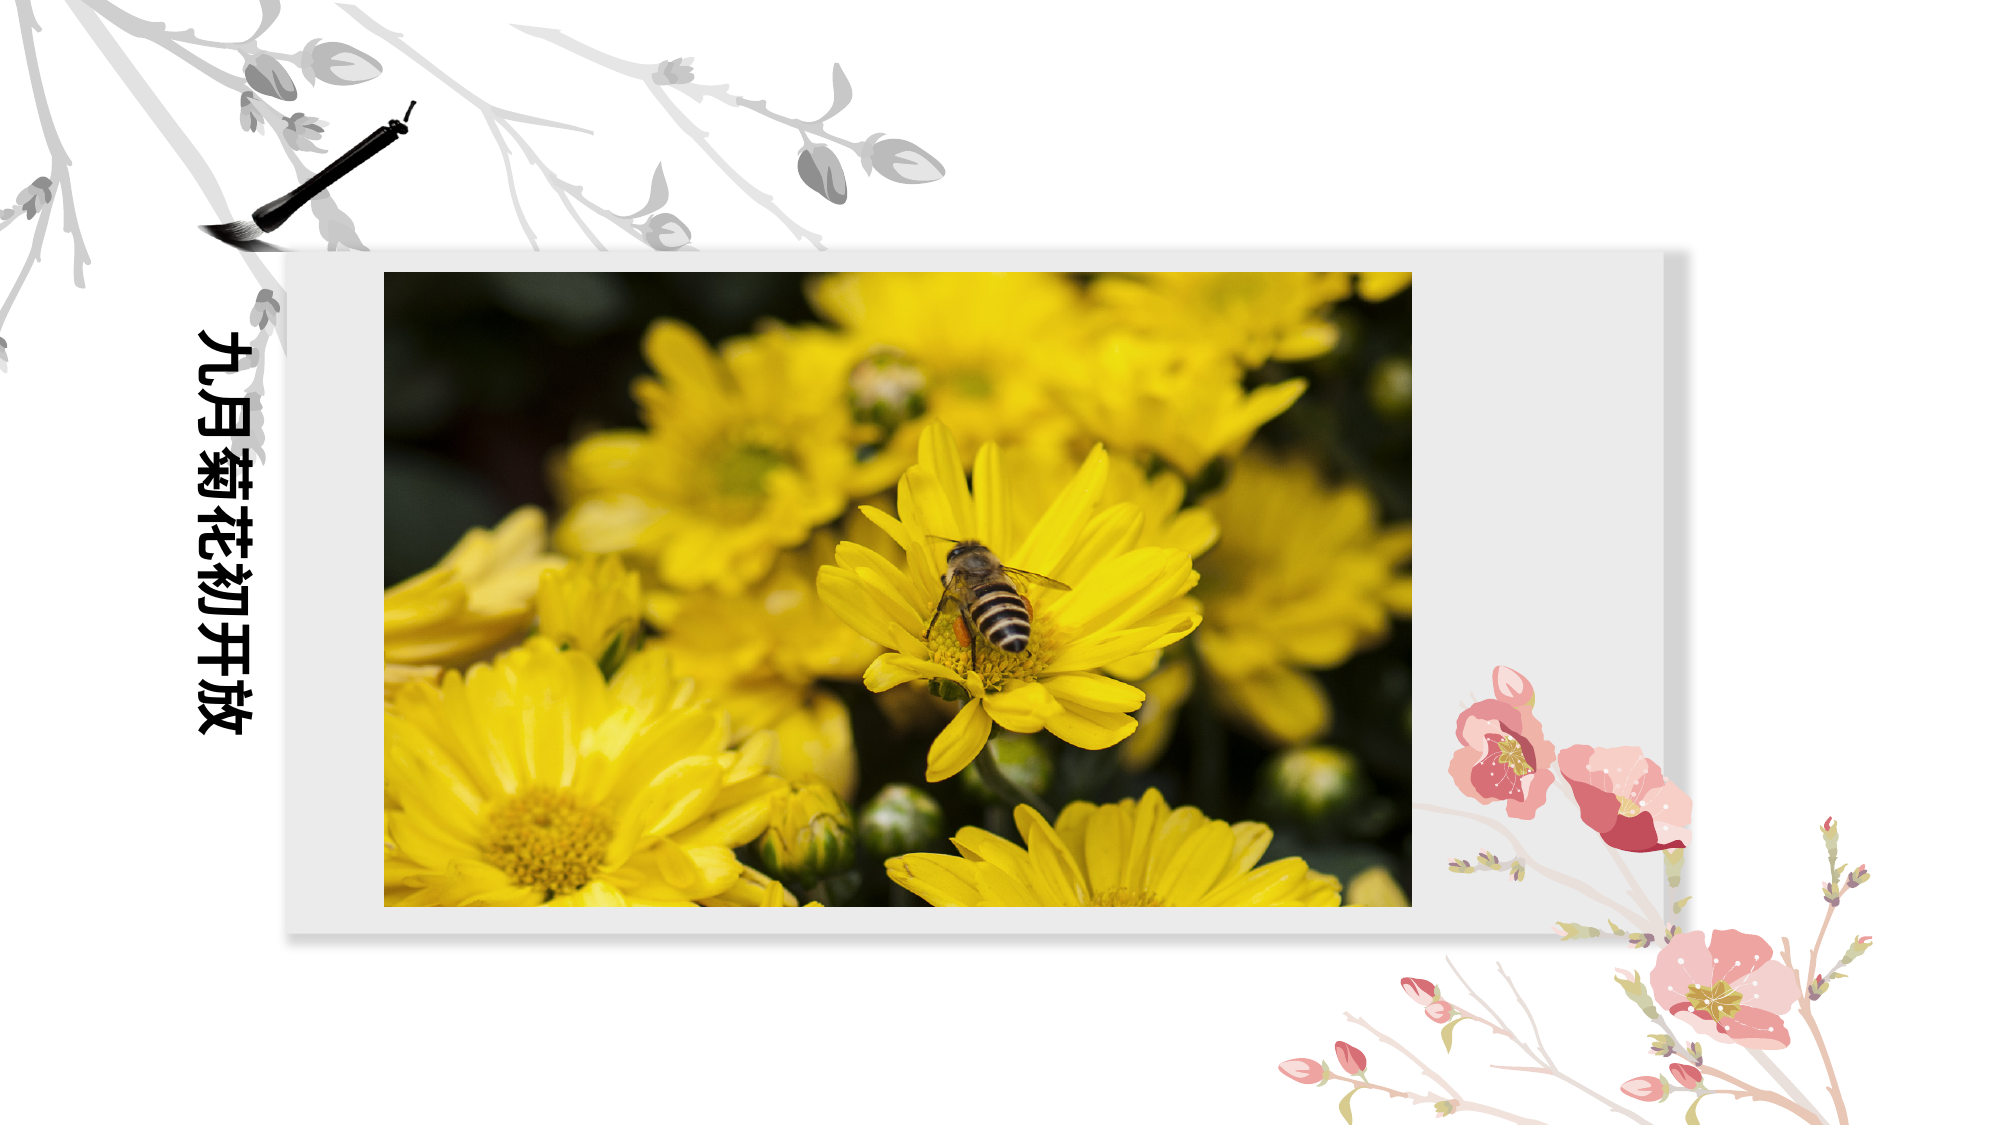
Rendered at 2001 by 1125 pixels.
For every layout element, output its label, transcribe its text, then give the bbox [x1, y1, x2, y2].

picture [58, 0, 1806, 1125]
text_box 七月栀子头上戴 [784, 137, 904, 242]
text_box [784, 250, 1665, 597]
text_box [286, 875, 1345, 935]
